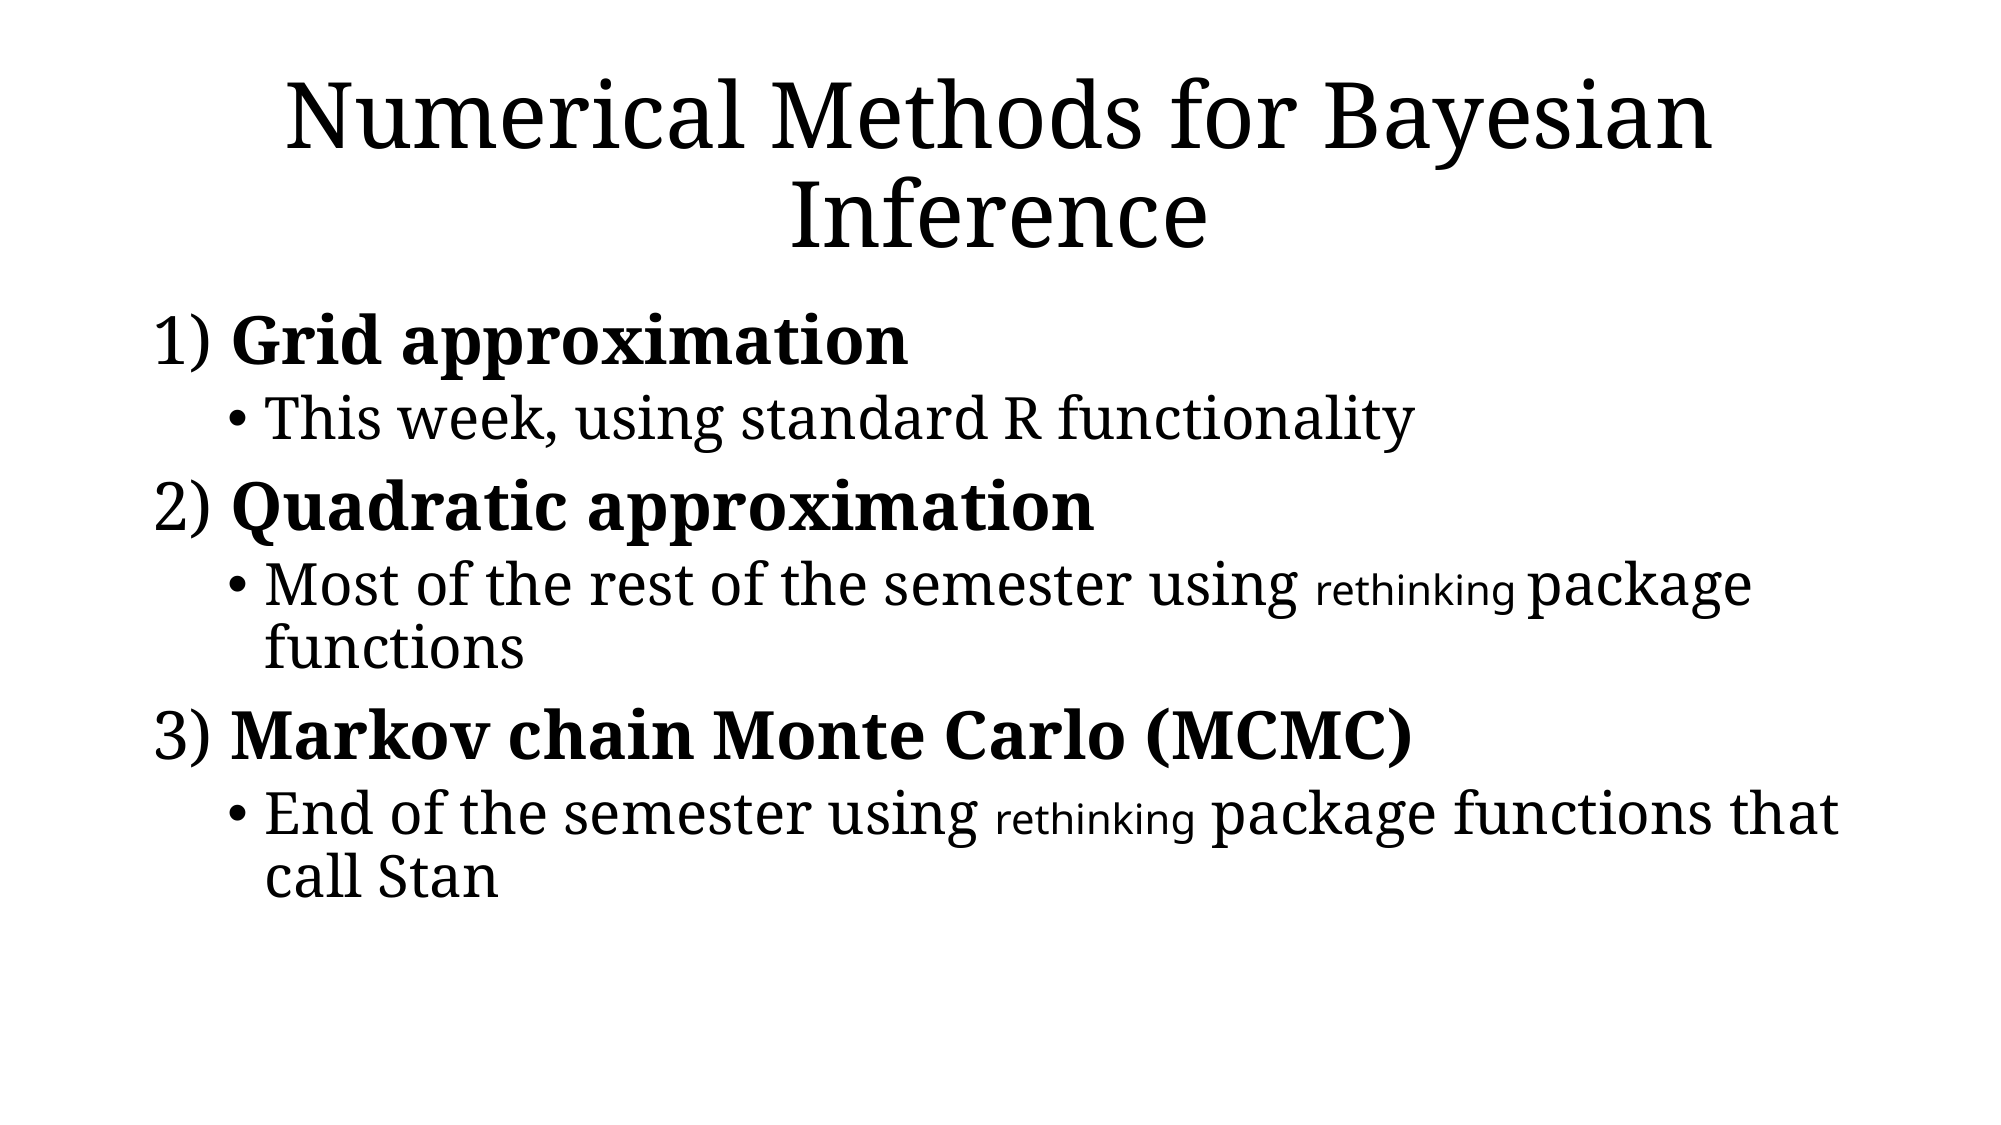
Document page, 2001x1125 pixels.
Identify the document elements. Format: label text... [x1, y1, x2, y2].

title Numerical Methods for Bayesian Inference [137, 59, 1863, 278]
list 1) Grid approximation This week, using standard R functionality 2) Quadratic approximation Most of the rest of the semester using rethinking package functions 3) Markov chain Monte Carlo (MCMC) End of the semester using rethinking package functions that call Stan [137, 299, 1863, 1014]
